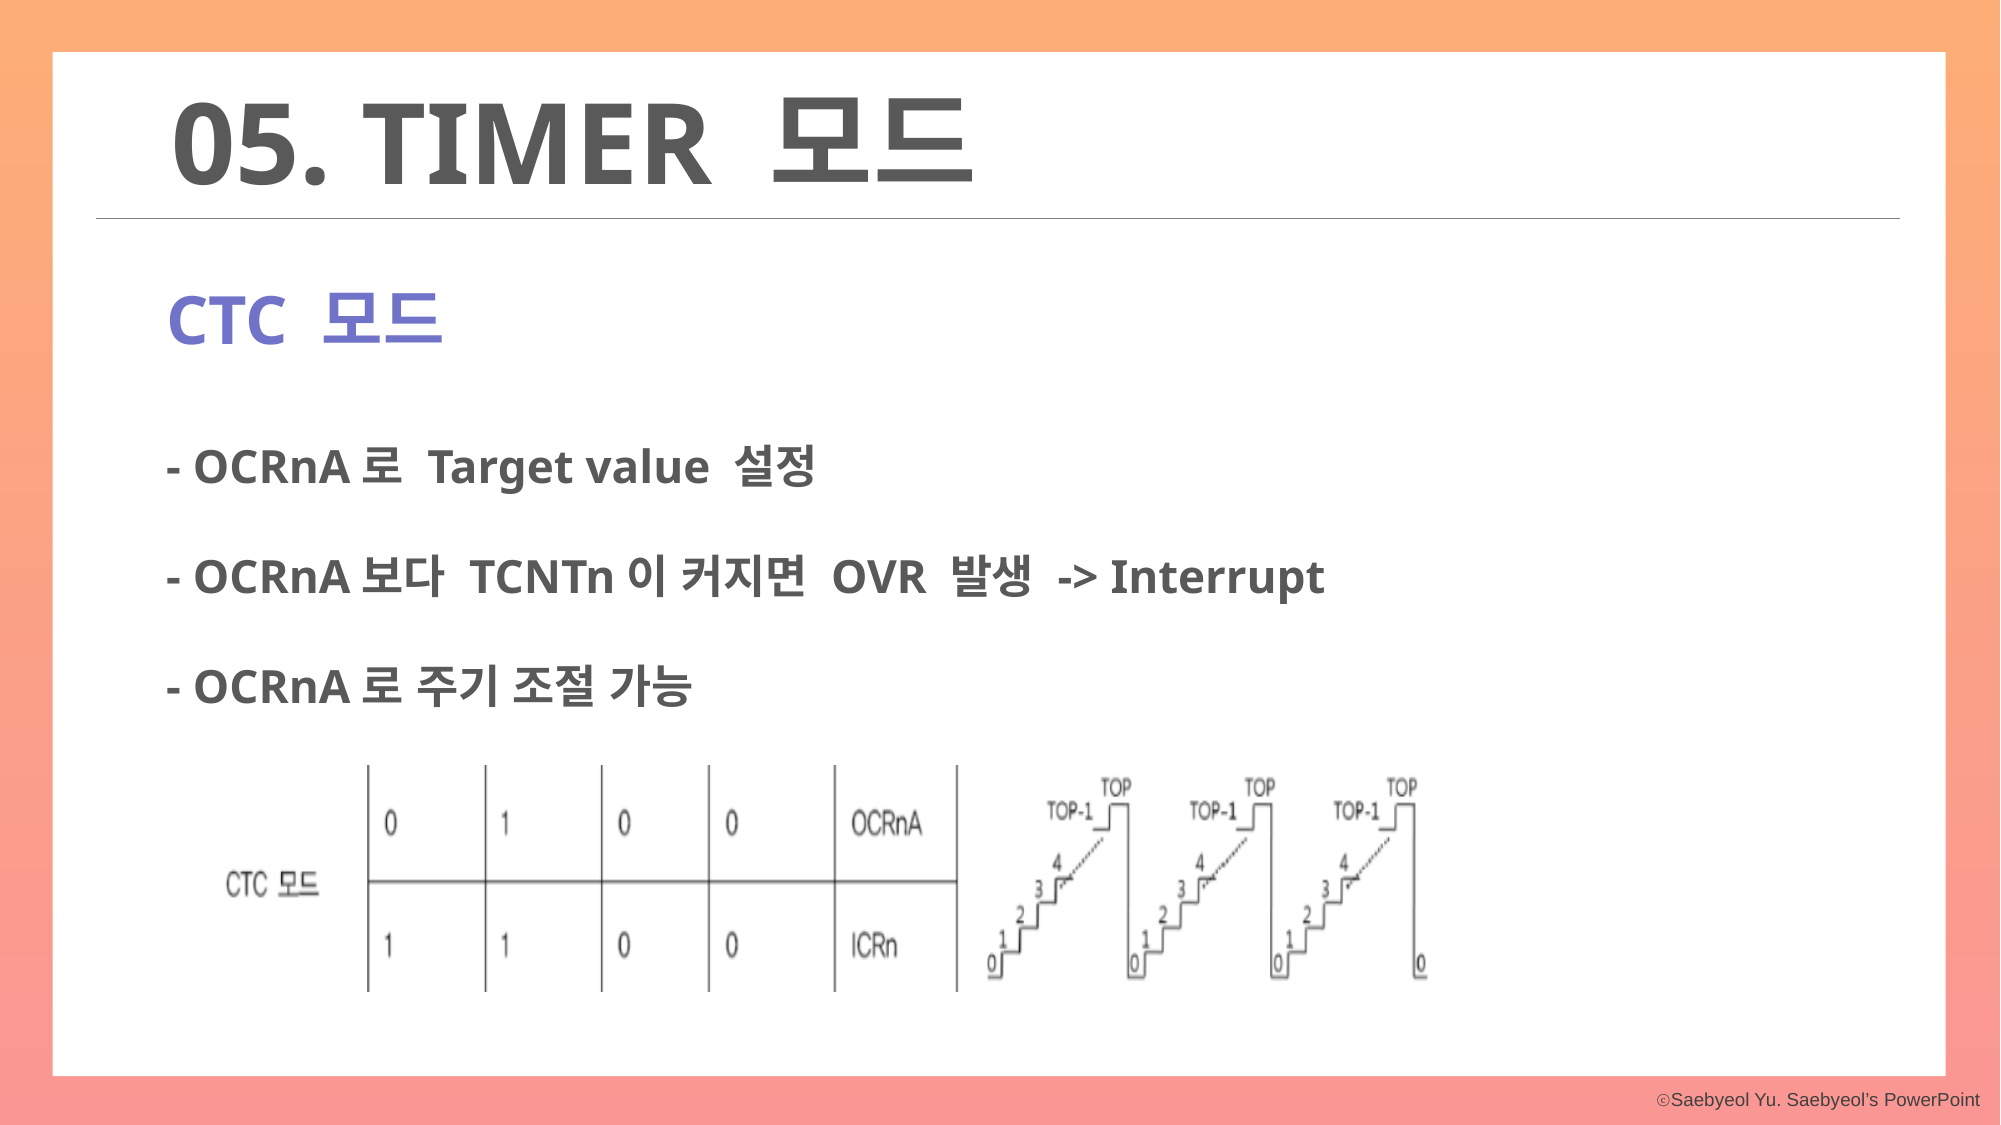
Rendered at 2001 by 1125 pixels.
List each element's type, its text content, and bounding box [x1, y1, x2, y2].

text_box 05. TIMER 모드 [156, 64, 992, 215]
picture [215, 765, 1438, 992]
text_box CTC 모드 - OCRnA로 Target value 설정 - OCRnA보다 TCNTn이 커지면 OVR 발생 -> Interrupt - OCRnA로 주기 조절 가능 [151, 270, 1455, 775]
